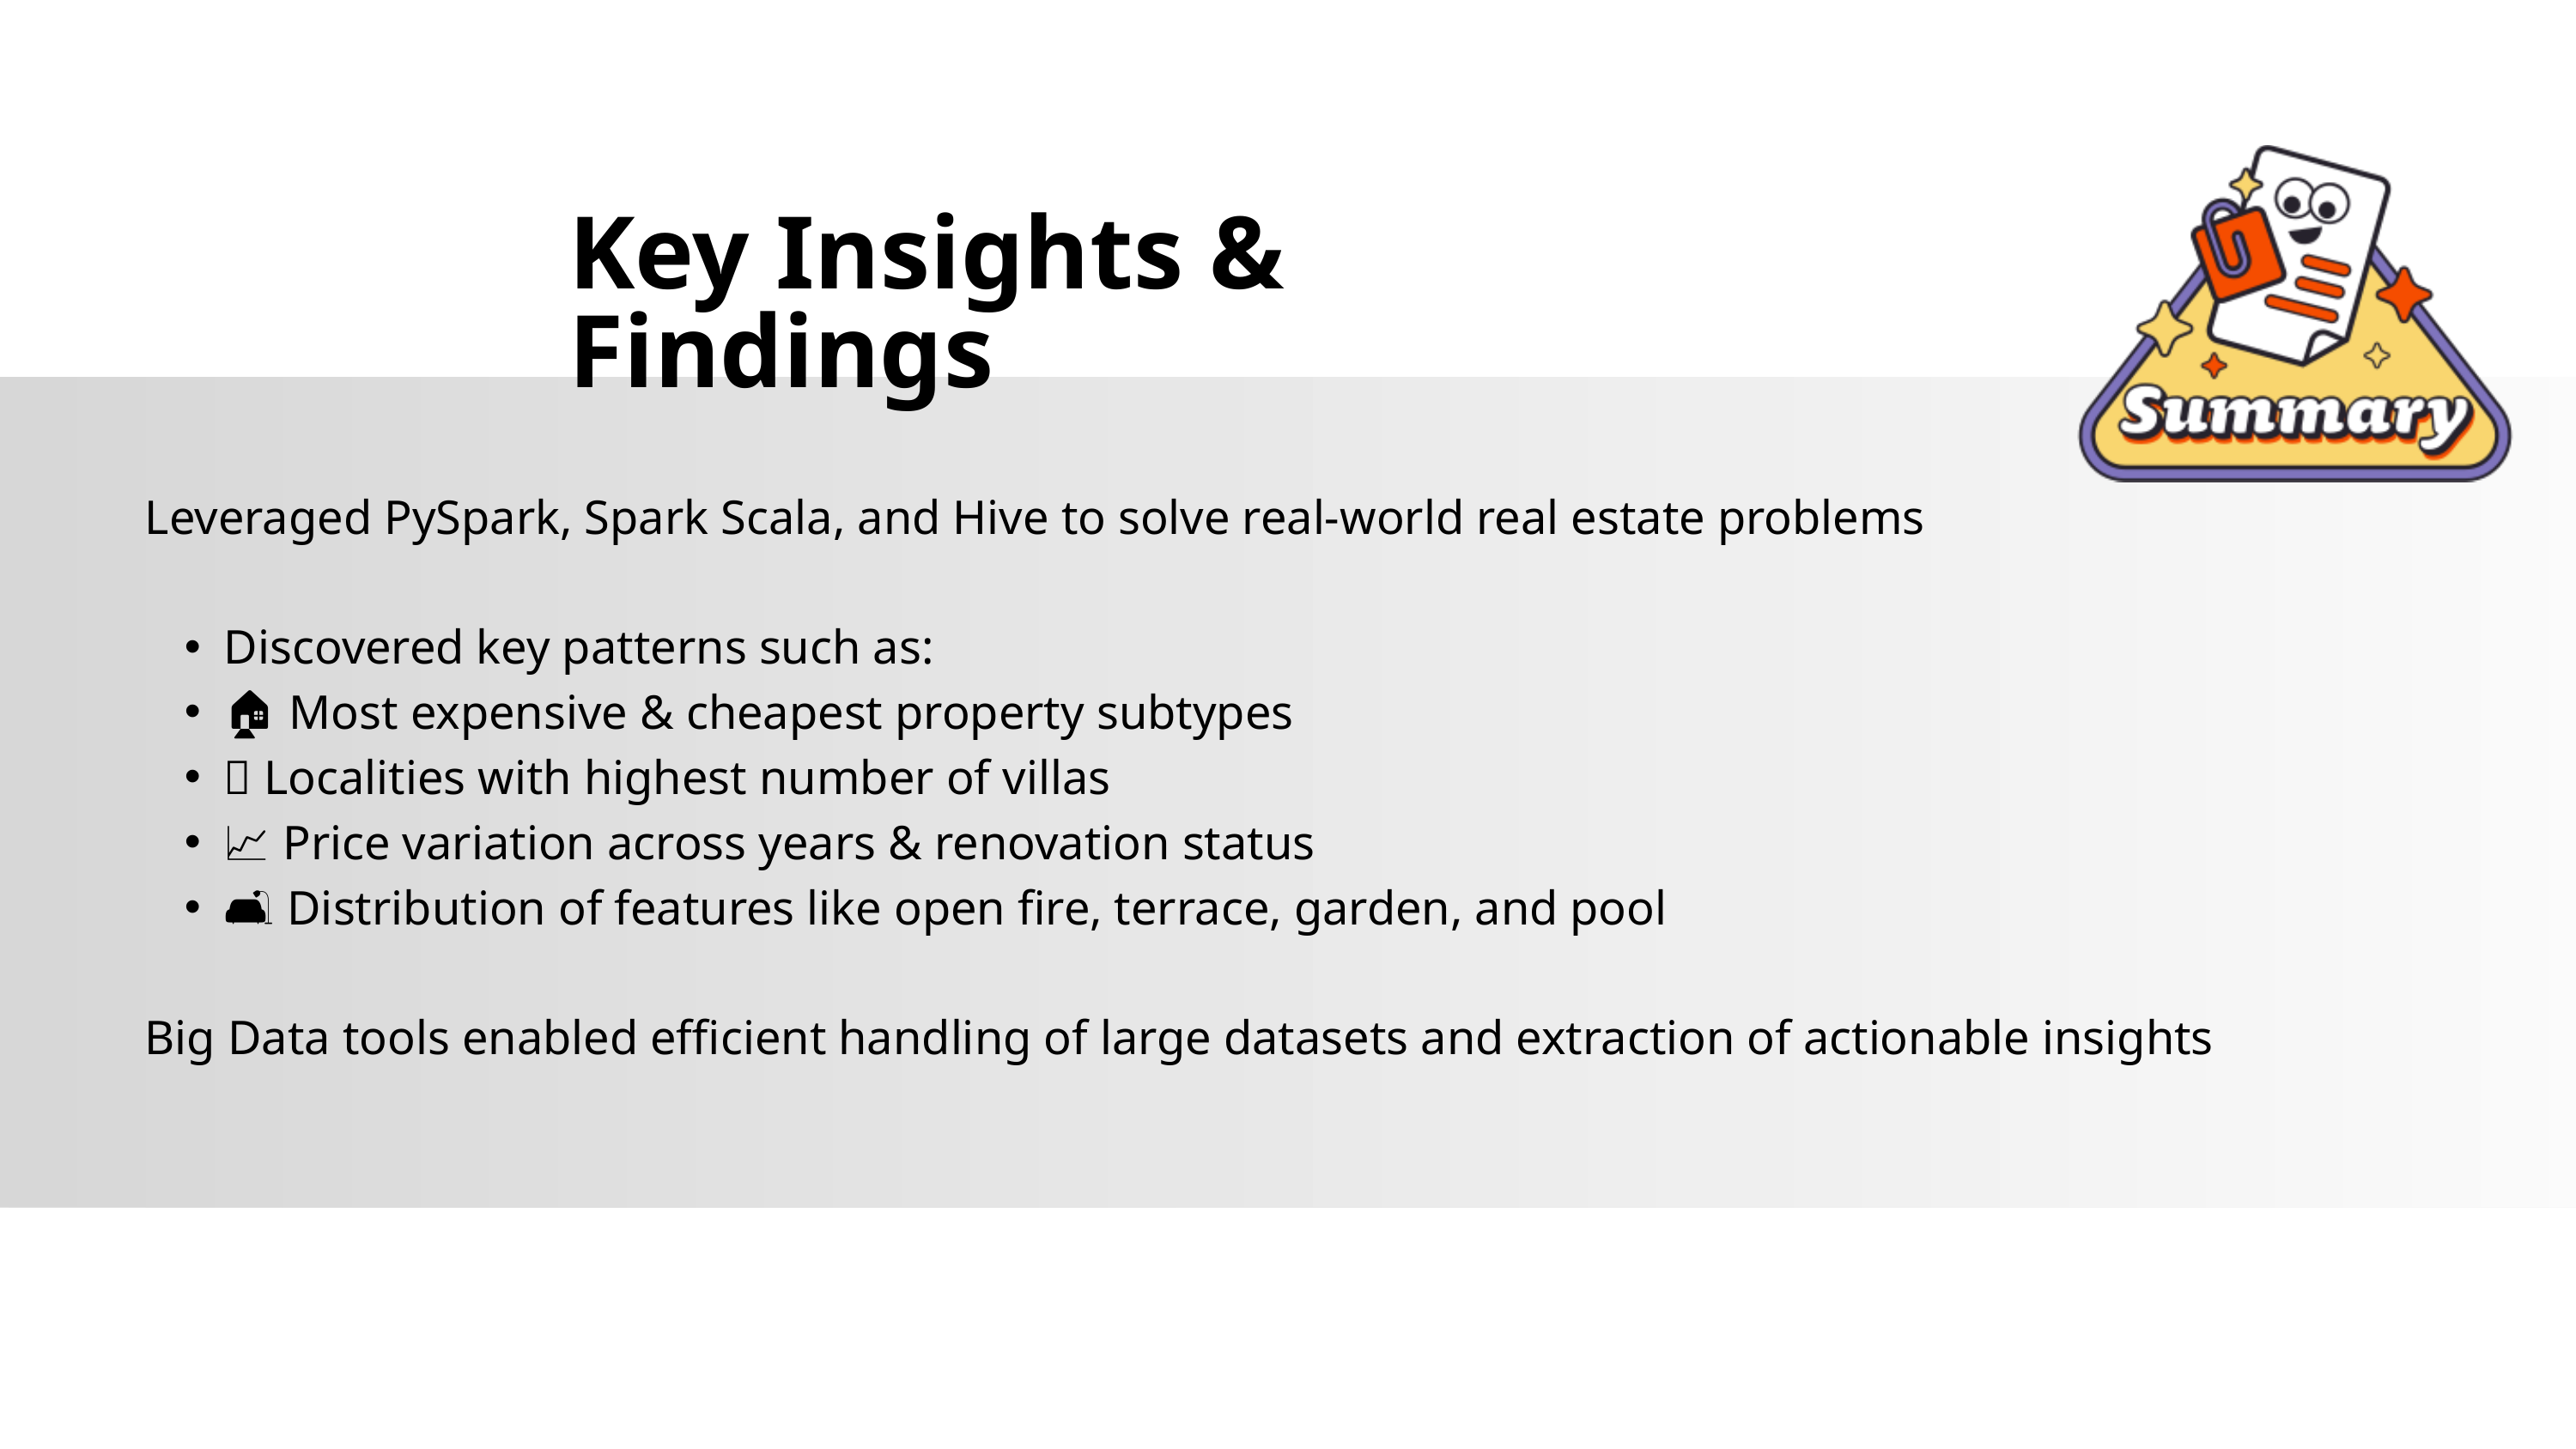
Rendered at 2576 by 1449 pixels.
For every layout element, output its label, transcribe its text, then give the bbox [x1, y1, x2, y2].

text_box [0, 376, 2576, 1208]
text_box [2076, 145, 2515, 373]
text_box Key Insights & Findings [568, 209, 1701, 373]
